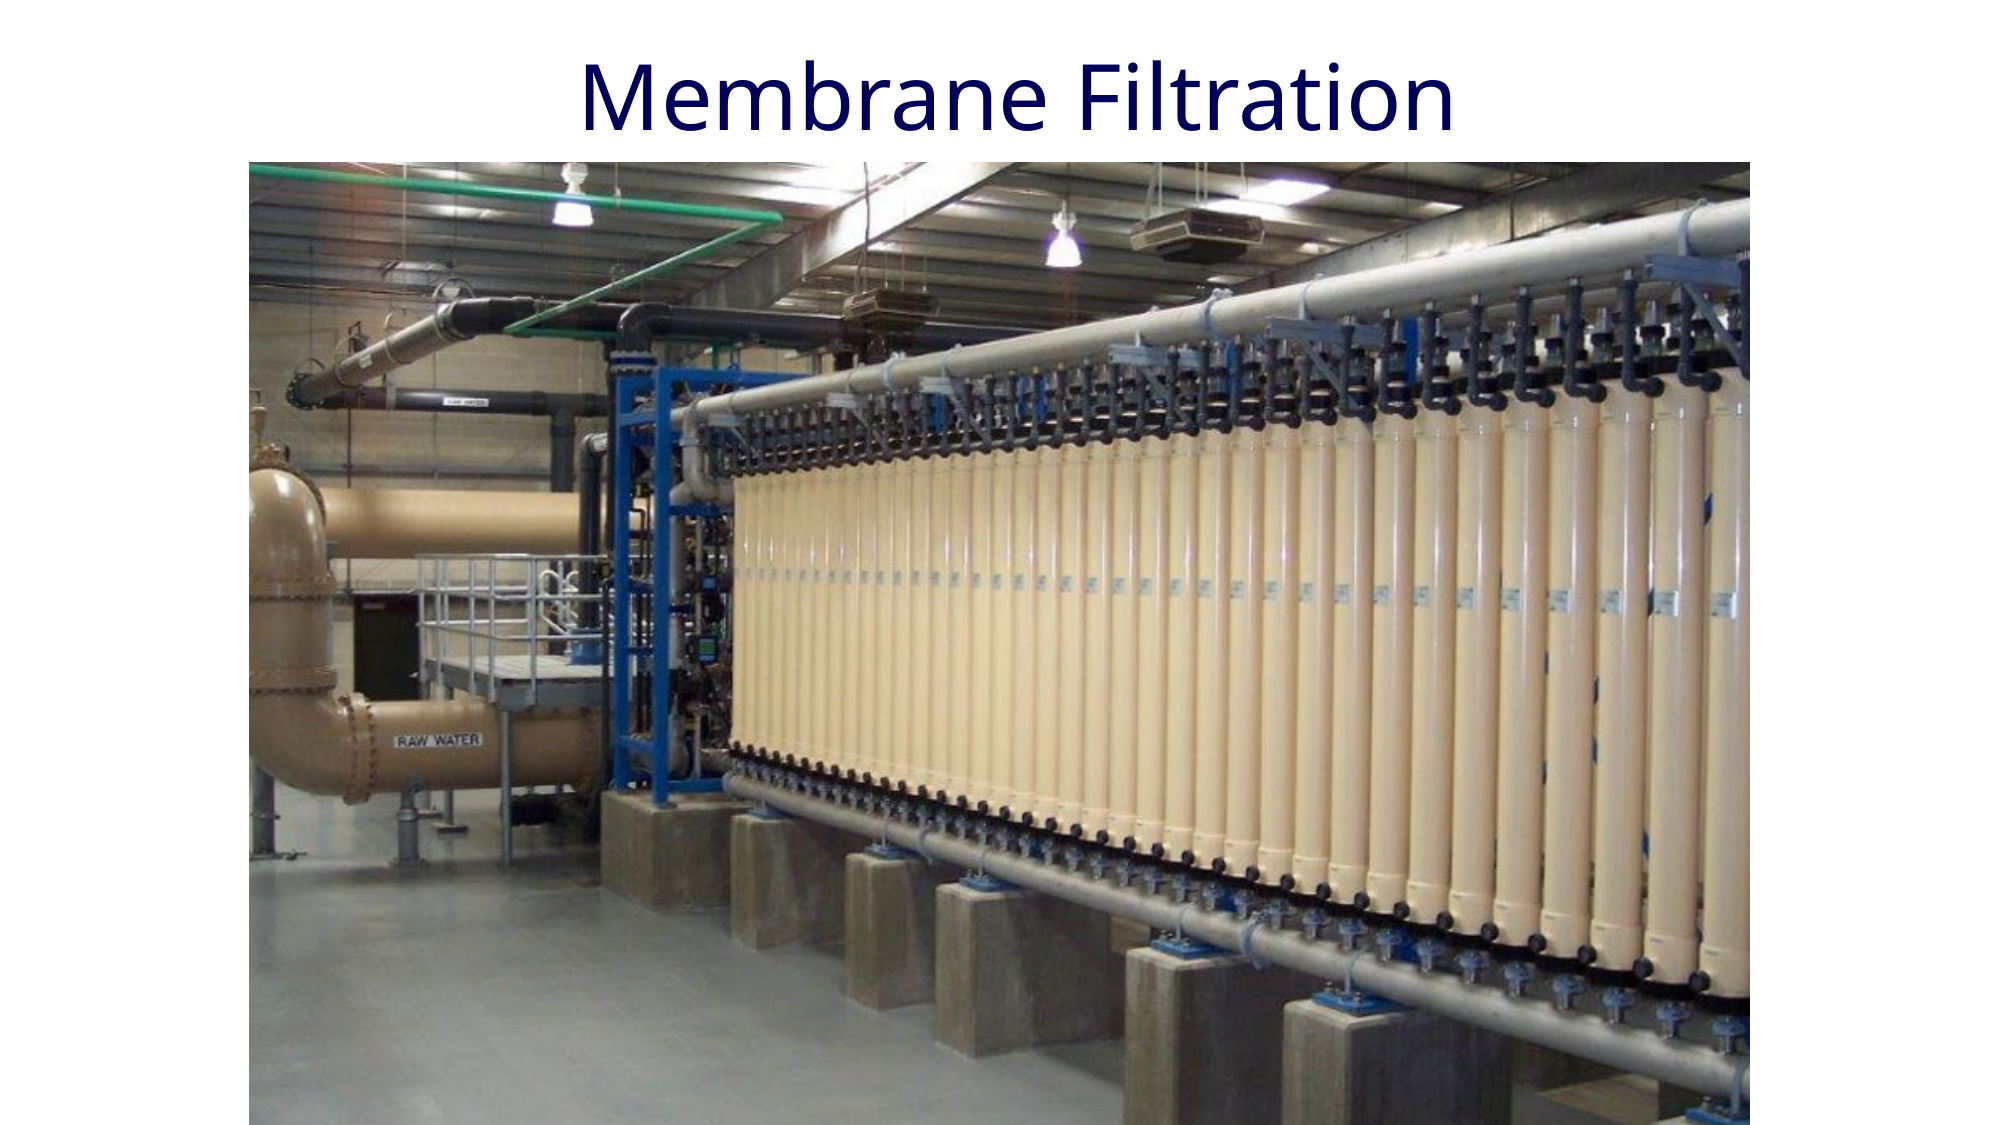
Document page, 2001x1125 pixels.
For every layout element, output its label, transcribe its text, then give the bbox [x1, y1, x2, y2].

picture [249, 162, 1751, 1125]
title Membrane Filtration [324, 37, 1713, 150]
